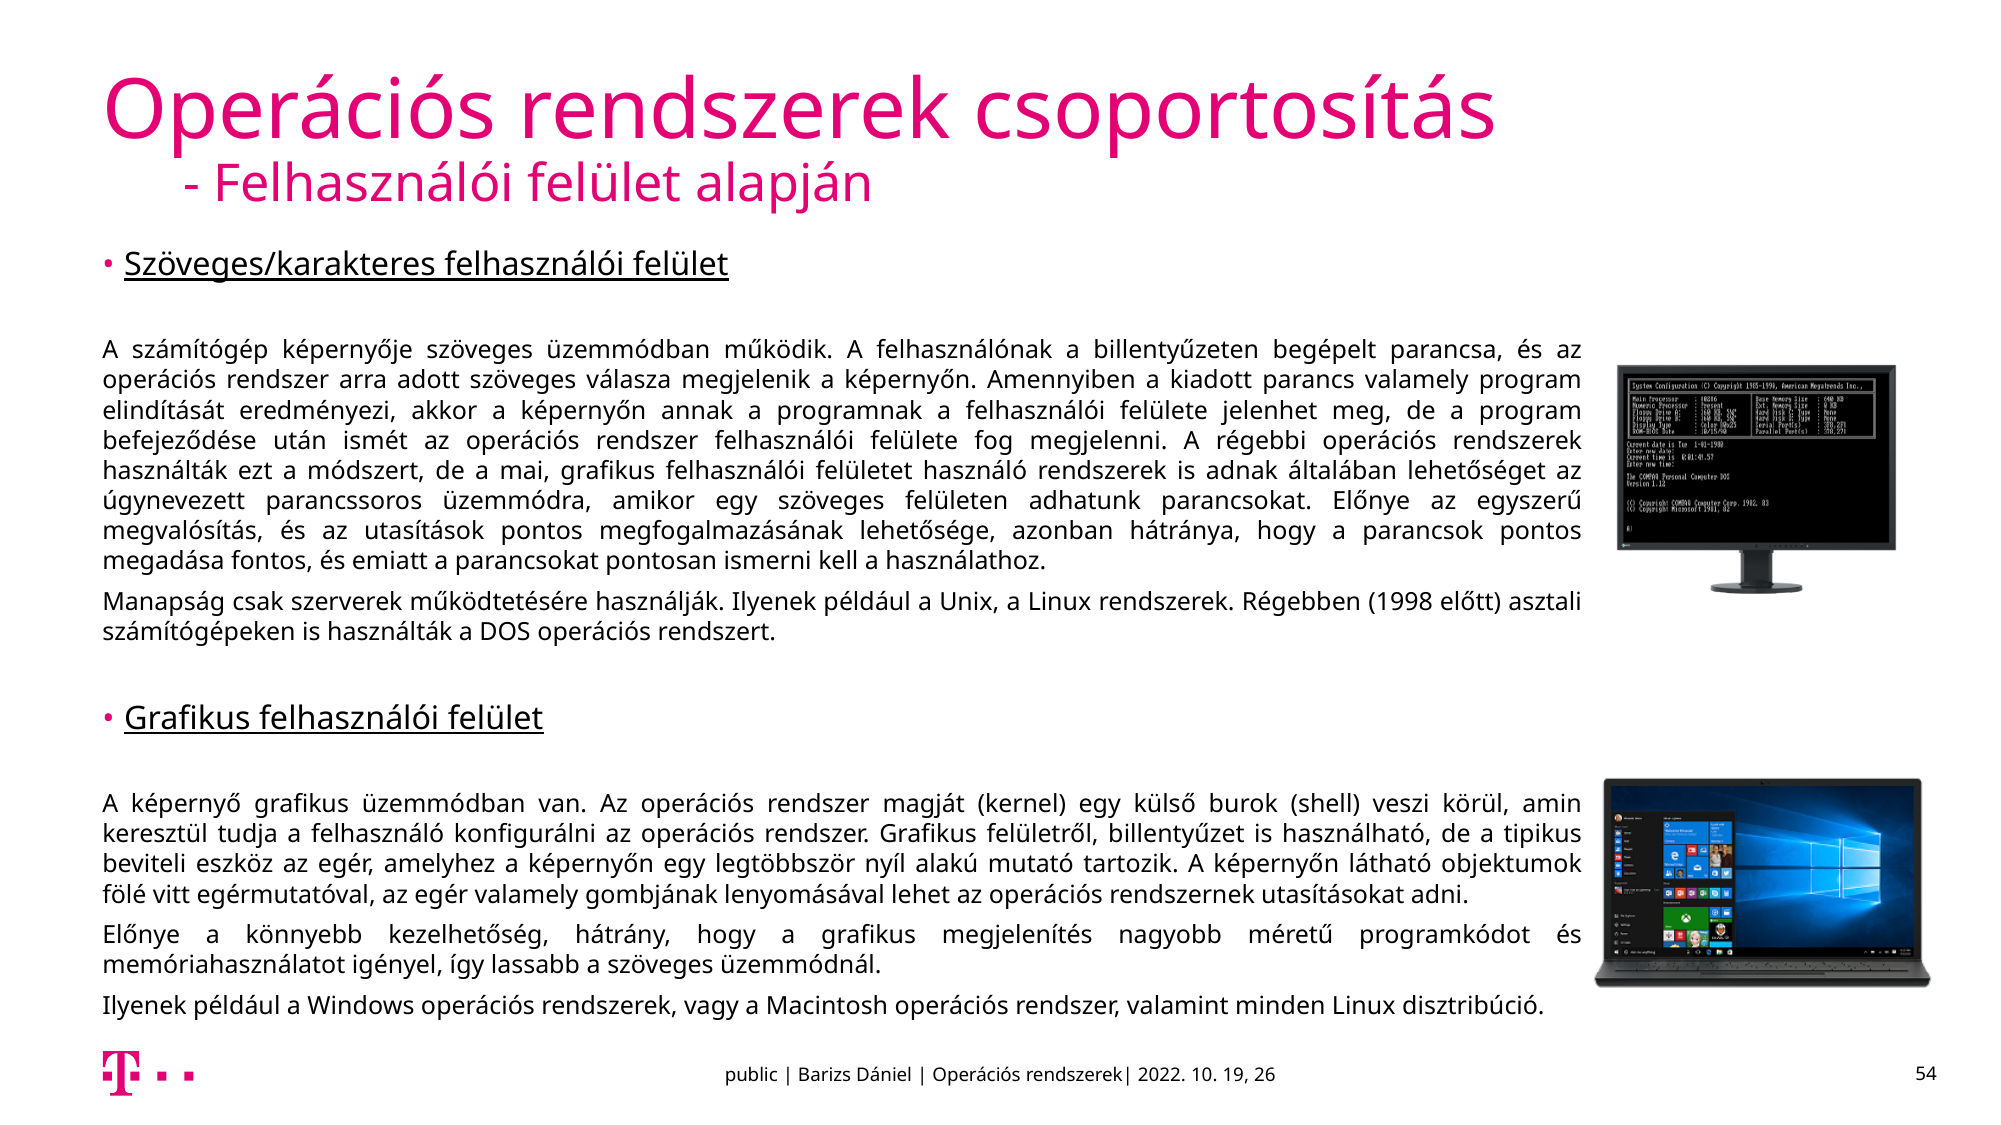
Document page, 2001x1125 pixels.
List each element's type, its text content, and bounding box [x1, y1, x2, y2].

list Szöveges/karakteres felhasználói felület A számítógép képernyője szöveges üzemmódban működik. A felhasználónak a billentyűzeten begépelt parancsa, és az operációs rendszer arra adott szöveges válasza megjelenik a képernyőn. Amennyiben a kiadott parancs valamely program elindítását eredményezi, akkor a képernyőn annak a programnak a felhasználói felülete jelenhet meg, de a program befejeződése után ismét az operációs rendszer felhasználói felülete fog megjelenni. A régebbi operációs rendszerek használták ezt a módszert, de a mai, grafikus felhasználói felületet használó rendszerek is adnak általában lehetőséget az úgynevezett parancssoros üzemmódra, amikor egy szöveges felületen adhatunk parancsokat. Előnye az egyszerű megvalósítás, és az utasítások pontos megfogalmazásának lehetősége, azonban hátránya, hogy a parancsok pontos megadása fontos, és emiatt a parancsokat pontosan ismerni kell a használathoz. Manapság csak szerverek működtetésére használják. Ilyenek például a Unix, a Linux rendszerek. Régebben (1998 előtt) asztali számítógépeken is használták a DOS operációs rendszert. Grafikus felhasználói felület A képernyő grafikus üzemmódban van. Az operációs rendszer magját (kernel) egy külső burok (shell) veszi körül, amin keresztül tudja a felhasználó konfigurálni az operációs rendszer. Grafikus felületről, billentyűzet is használható, de a tipikus beviteli eszköz az egér, amelyhez a képernyőn egy legtöbbször nyíl alakú mutató tartozik. A képernyőn látható objektumok fölé vitt egérmutatóval, az egér valamely gombjának lenyomásával lehet az operációs rendszernek utasításokat adni. Előnye a könnyebb kezelhetőség, hátrány, hogy a grafikus megjelenítés nagyobb méretű programkódot és memóriahasználatot igényel, így lassabb a szöveges üzemmódnál. Ilyenek például a Windows operációs rendszerek, vagy a Macintosh operációs rendszer, valamint minden Linux disztribúció. [102, 243, 1585, 1023]
footer public | Barizs Dániel | Operációs rendszerek| 2022. 10. 19, 26 [385, 1047, 1615, 1101]
slide_number 54 [1915, 1047, 1957, 1101]
picture [1584, 774, 1940, 1071]
title Operációs rendszerek csoportosítás - Felhasználói felület alapján [102, 66, 1898, 219]
picture [1614, 361, 1898, 598]
